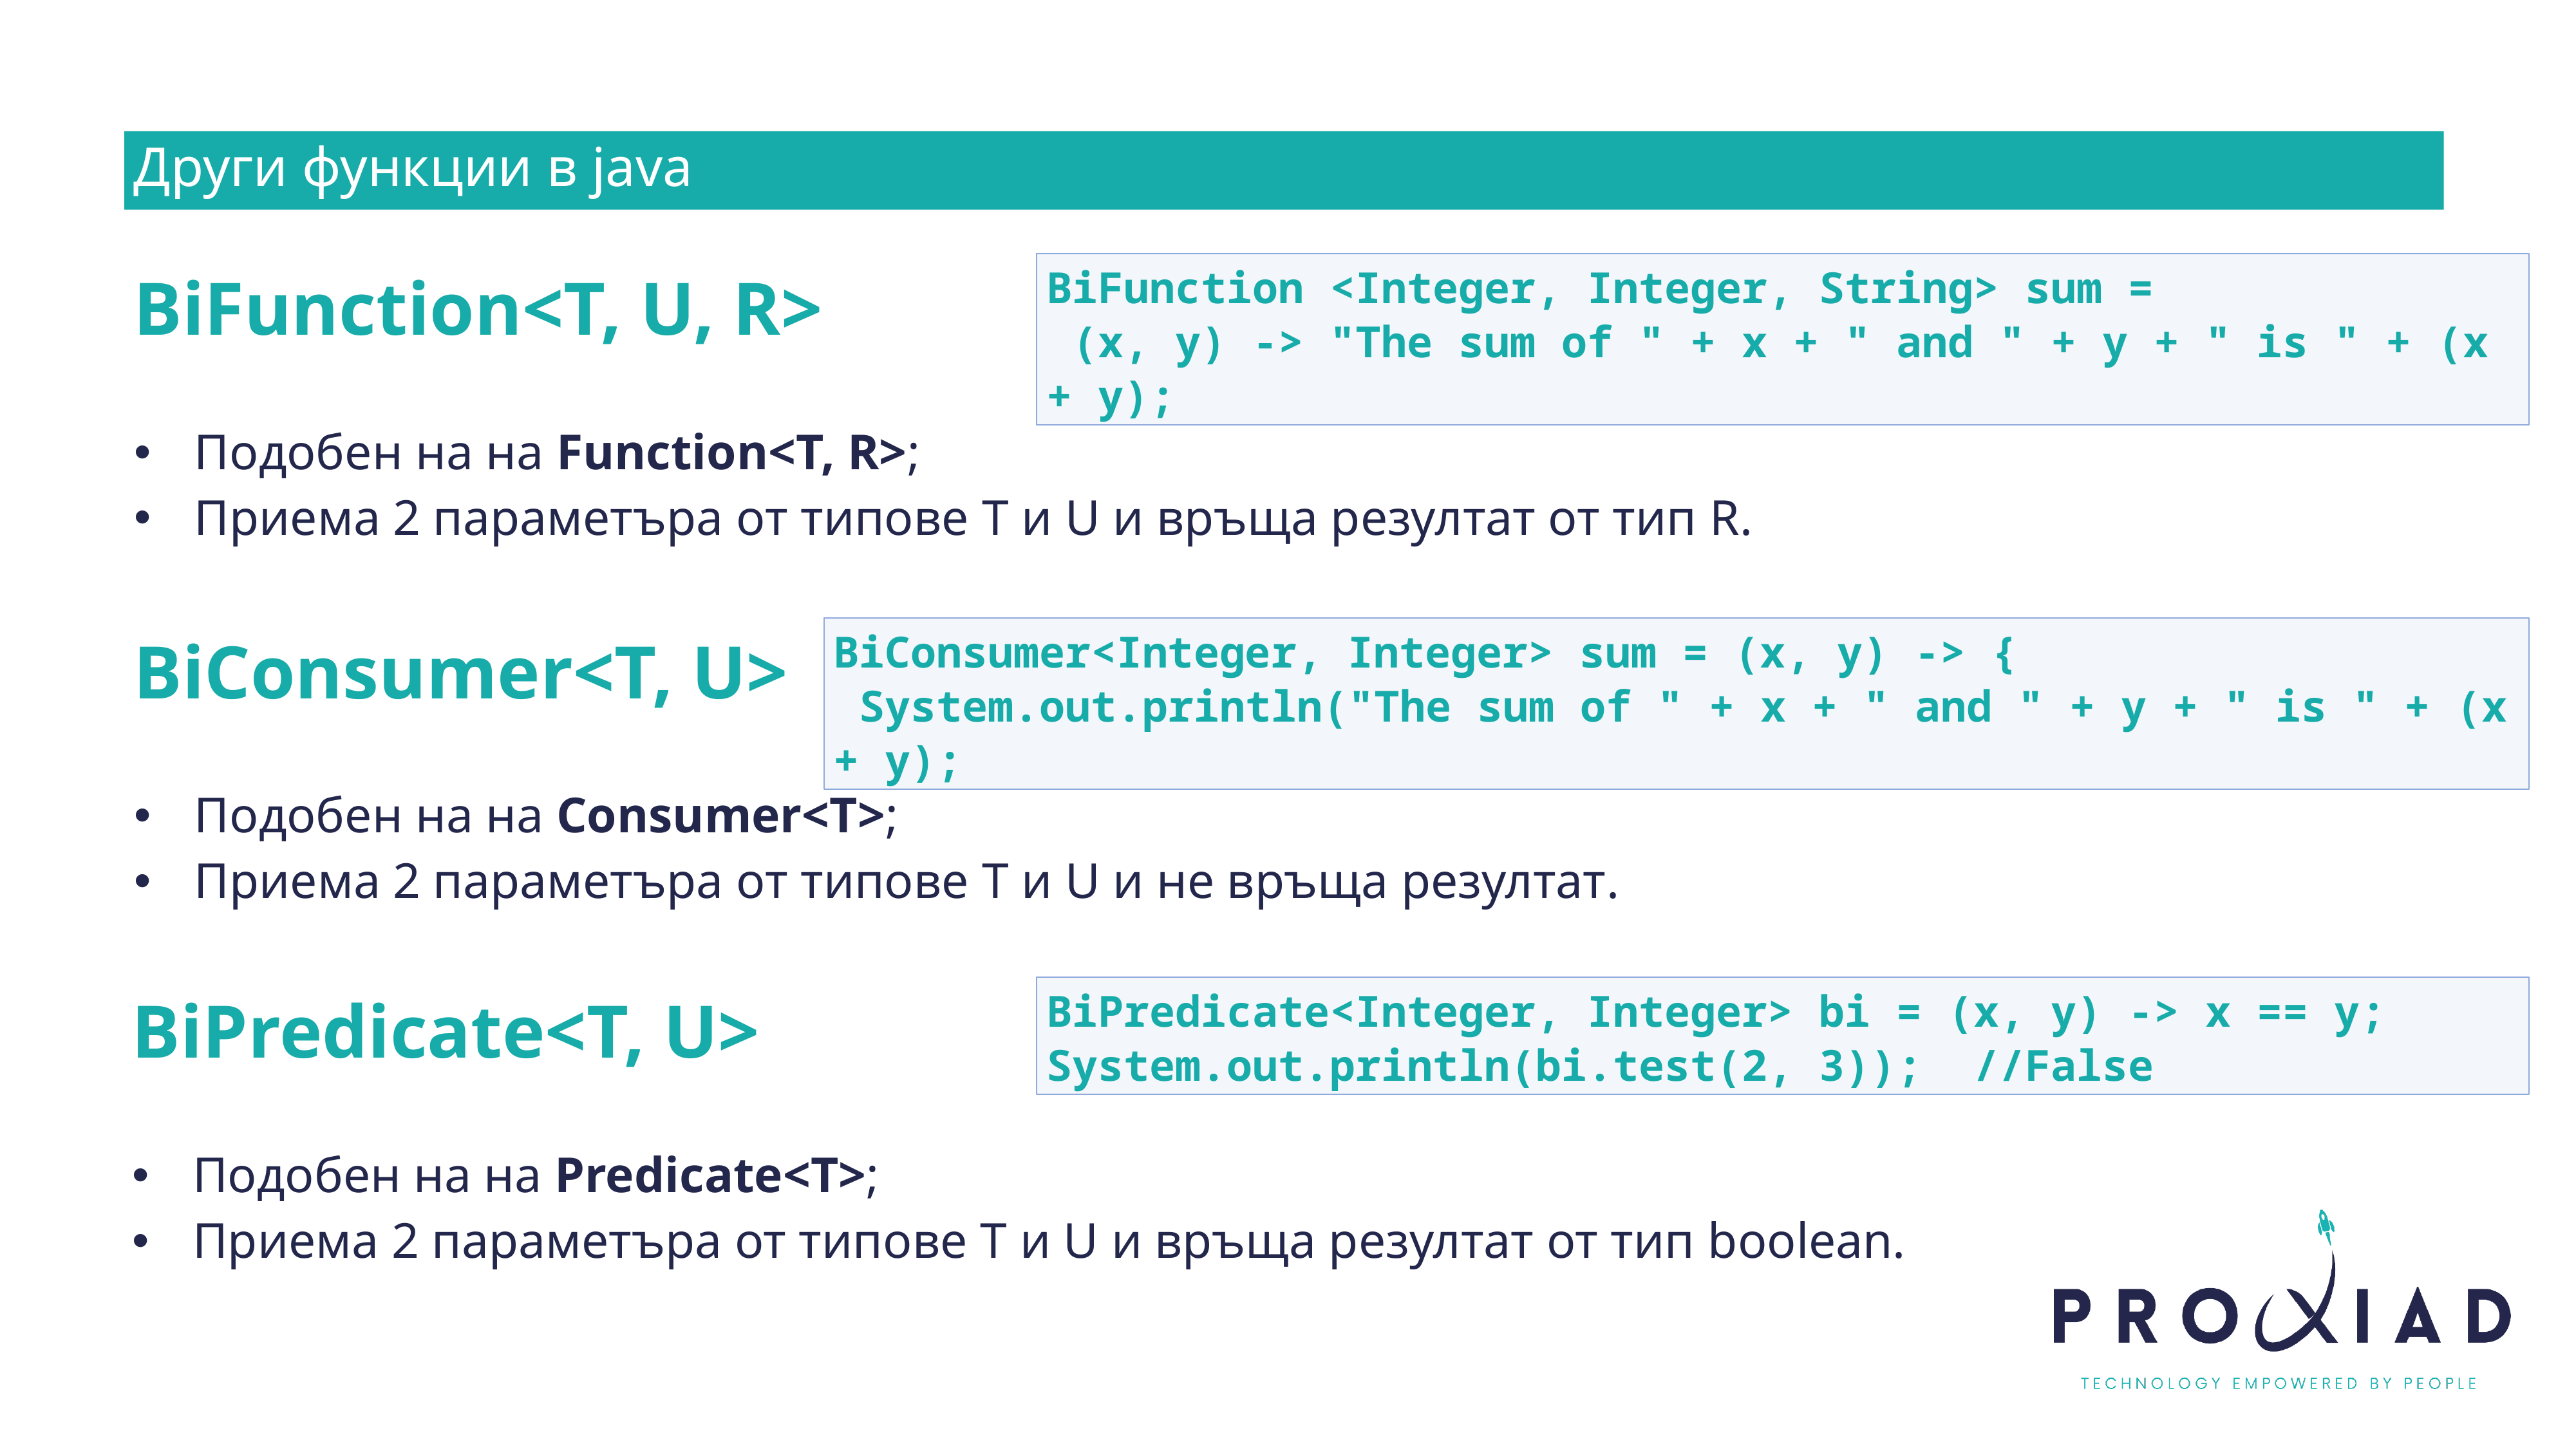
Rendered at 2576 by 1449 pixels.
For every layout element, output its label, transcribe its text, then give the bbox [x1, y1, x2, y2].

text_box Други функции в java [124, 131, 2444, 207]
text_box BiFunction <Integer, Integer, String> sum = (x, y) -> "The sum of " + x + " and " + y + " is " + (x + y); [1037, 253, 2530, 425]
text_box BiConsumer<Integer, Integer> sum = (x, y) -> { System.out.println("The sum of " + x + " and " + y + " is " + (x + y); [823, 617, 2530, 790]
text_box Подобен на на Consumer<T>; Приема 2 параметъра от типове T и U и не връща резултат. [124, 786, 2440, 917]
picture [1988, 1149, 2576, 1449]
text_box Подобен на на Predicate<T>; Приема 2 параметъра от типове T и U и връща резултат от тип boolean. [122, 1146, 2438, 1276]
text_box BiPredicate<Integer, Integer> bi = (x, y) -> x == y; System.out.println(bi.test(2, 3)); //False [1037, 977, 2530, 1095]
text_box BiPredicate<T, U> [122, 991, 1037, 1082]
text_box BiConsumer<T, U> [124, 631, 823, 722]
text_box Подобен на на Function<T, R>; Приема 2 параметъра от типове T и U и връща резултат от тип R. [124, 423, 2440, 567]
text_box BiFunction<T, U, R> [124, 268, 1037, 359]
